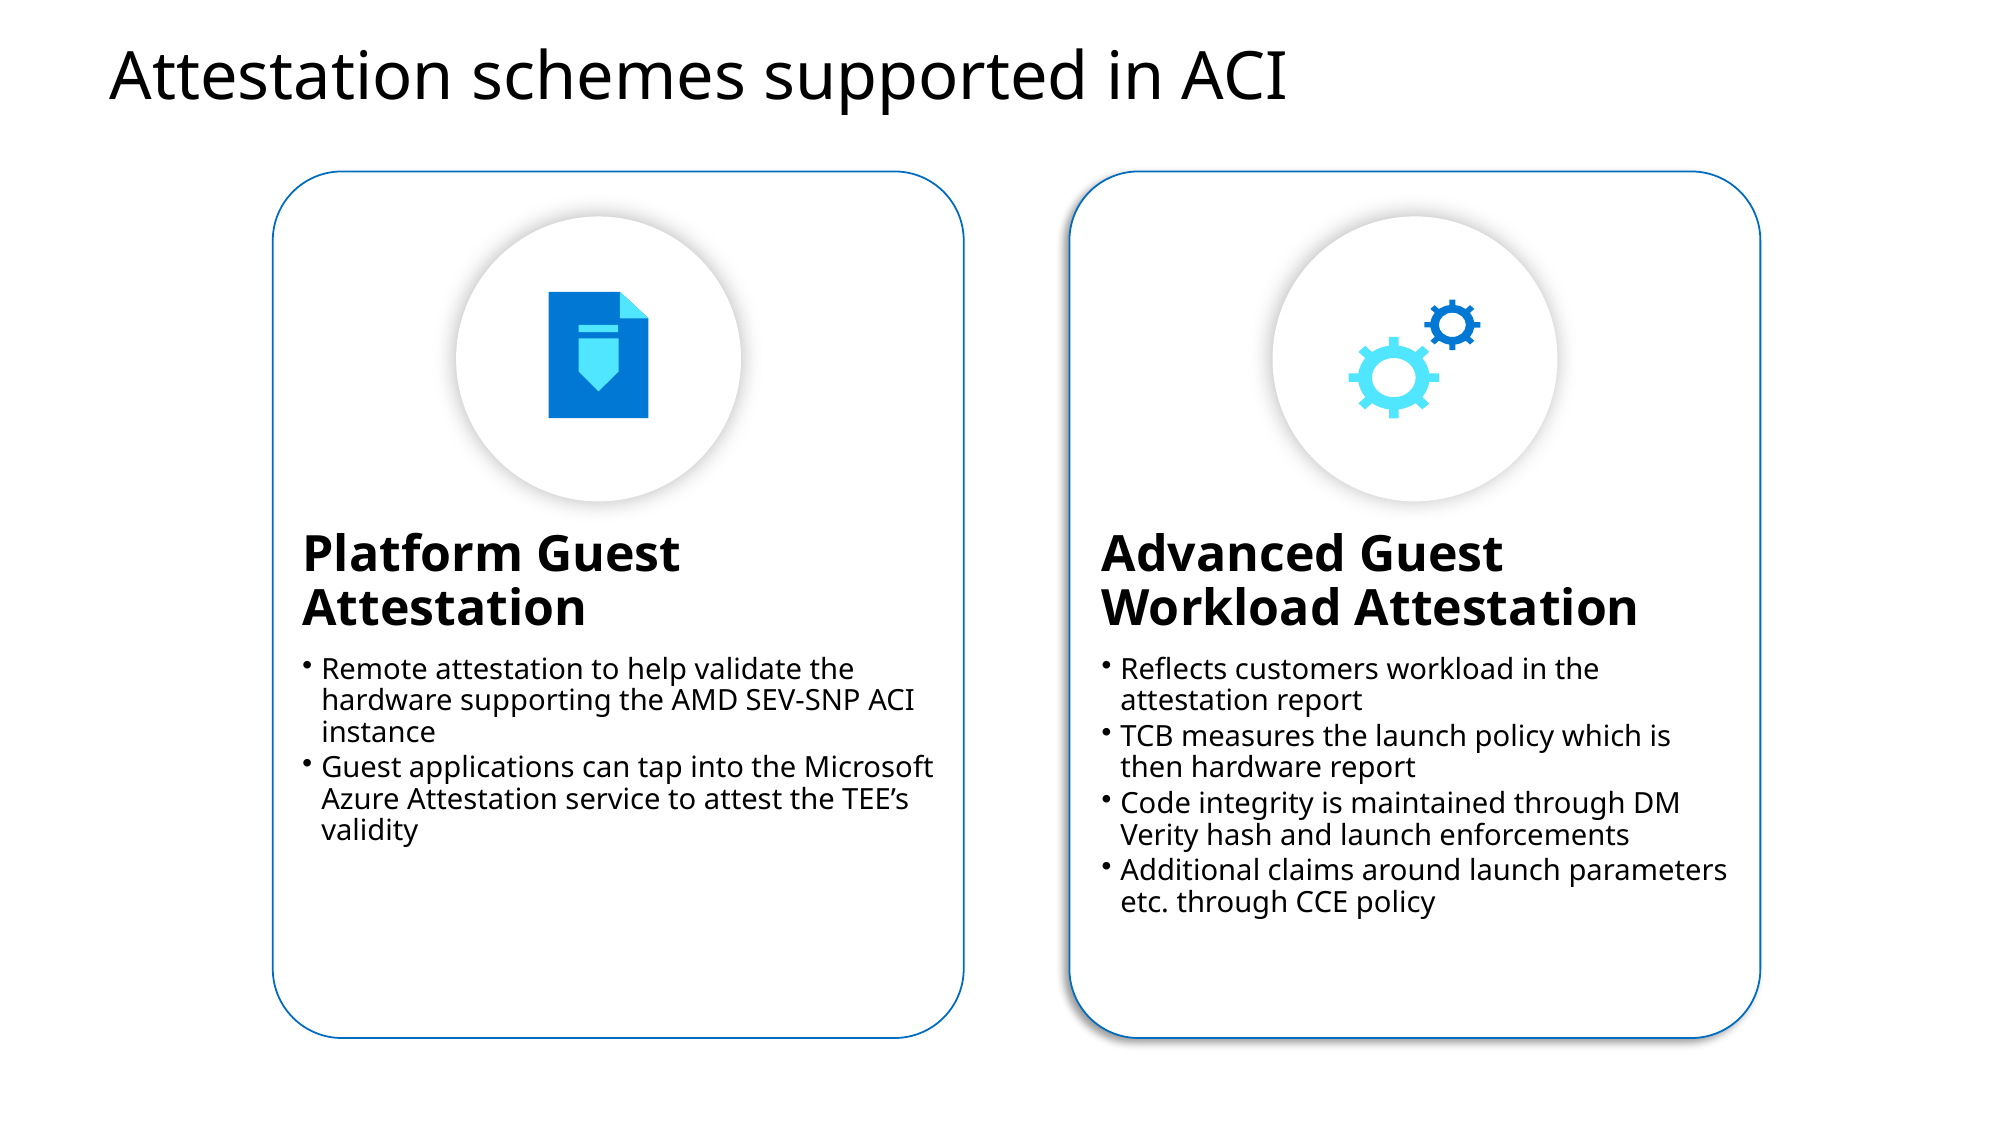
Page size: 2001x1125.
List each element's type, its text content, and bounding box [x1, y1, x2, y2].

text_box Attestation schemes supported in ACI [94, 25, 1890, 120]
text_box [272, 171, 1761, 1039]
